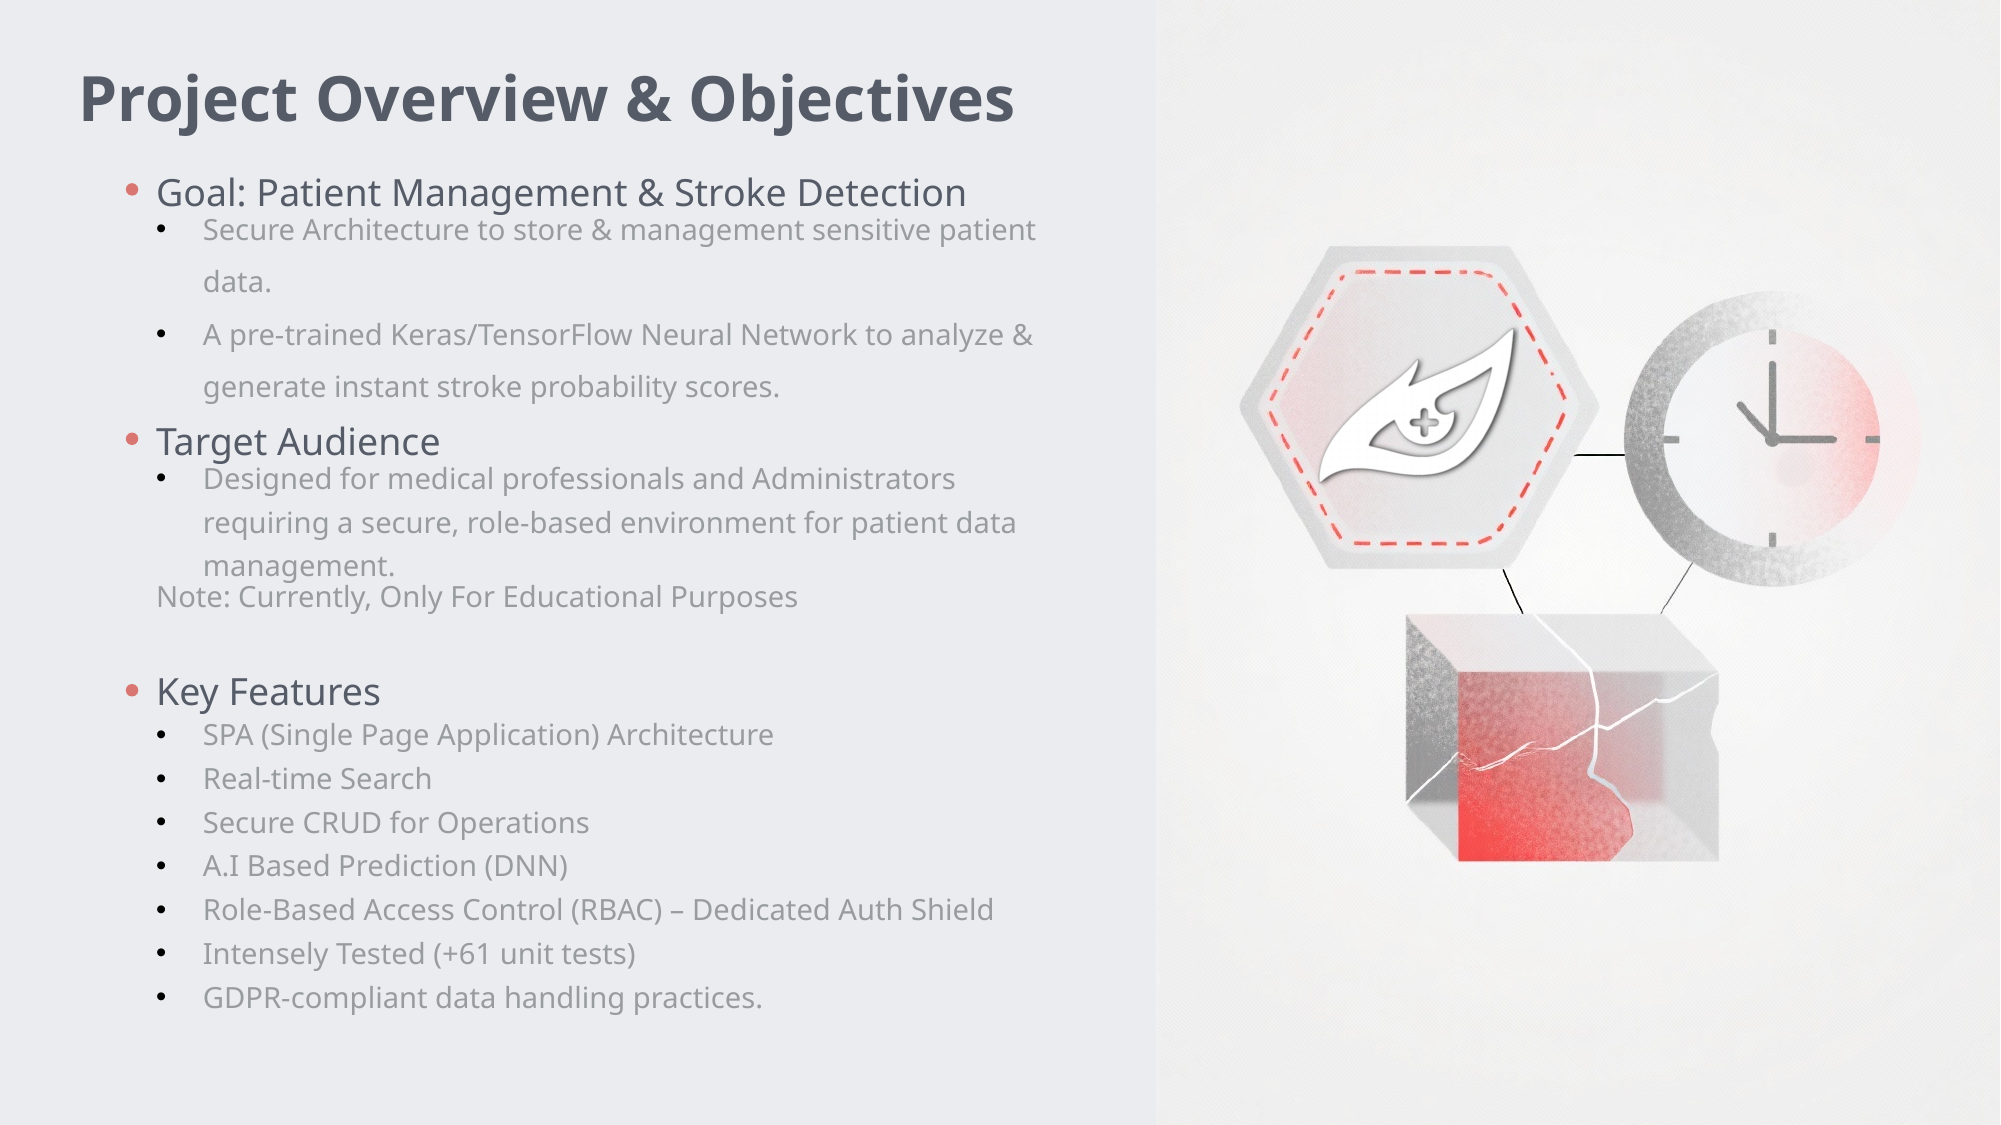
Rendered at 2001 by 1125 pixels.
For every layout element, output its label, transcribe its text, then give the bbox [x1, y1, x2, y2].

text_box [125, 432, 139, 446]
text_box Key Features [156, 647, 1062, 723]
text_box Designed for medical professionals and Administrators requiring a secure, role-based environment for patient data management. [156, 465, 1062, 569]
text_box Target Audience [156, 397, 1062, 465]
text_box Note: Currently, Only For Educational Purposes [156, 565, 833, 618]
text_box SPA (Single Page Application) Architecture Real-time Search Secure CRUD for Operations A.I Based Prediction (DNN) Role-Based Access Control (RBAC) – Dedicated Auth Shield Intensely Tested (+61 unit tests) GDPR-compliant data handling practices. [156, 707, 1019, 1015]
picture [1156, 0, 2000, 1125]
text_box Secure Architecture to store & management sensitive patient data. A pre-trained Keras/TensorFlow Neural Network to analyze & generate instant stroke probability scores. [156, 223, 1062, 397]
text_box [125, 683, 139, 697]
text_box Goal: Patient Management & Stroke Detection [156, 148, 1062, 223]
text_box Project Overview & Objectives [78, 39, 1019, 134]
text_box [125, 183, 139, 196]
